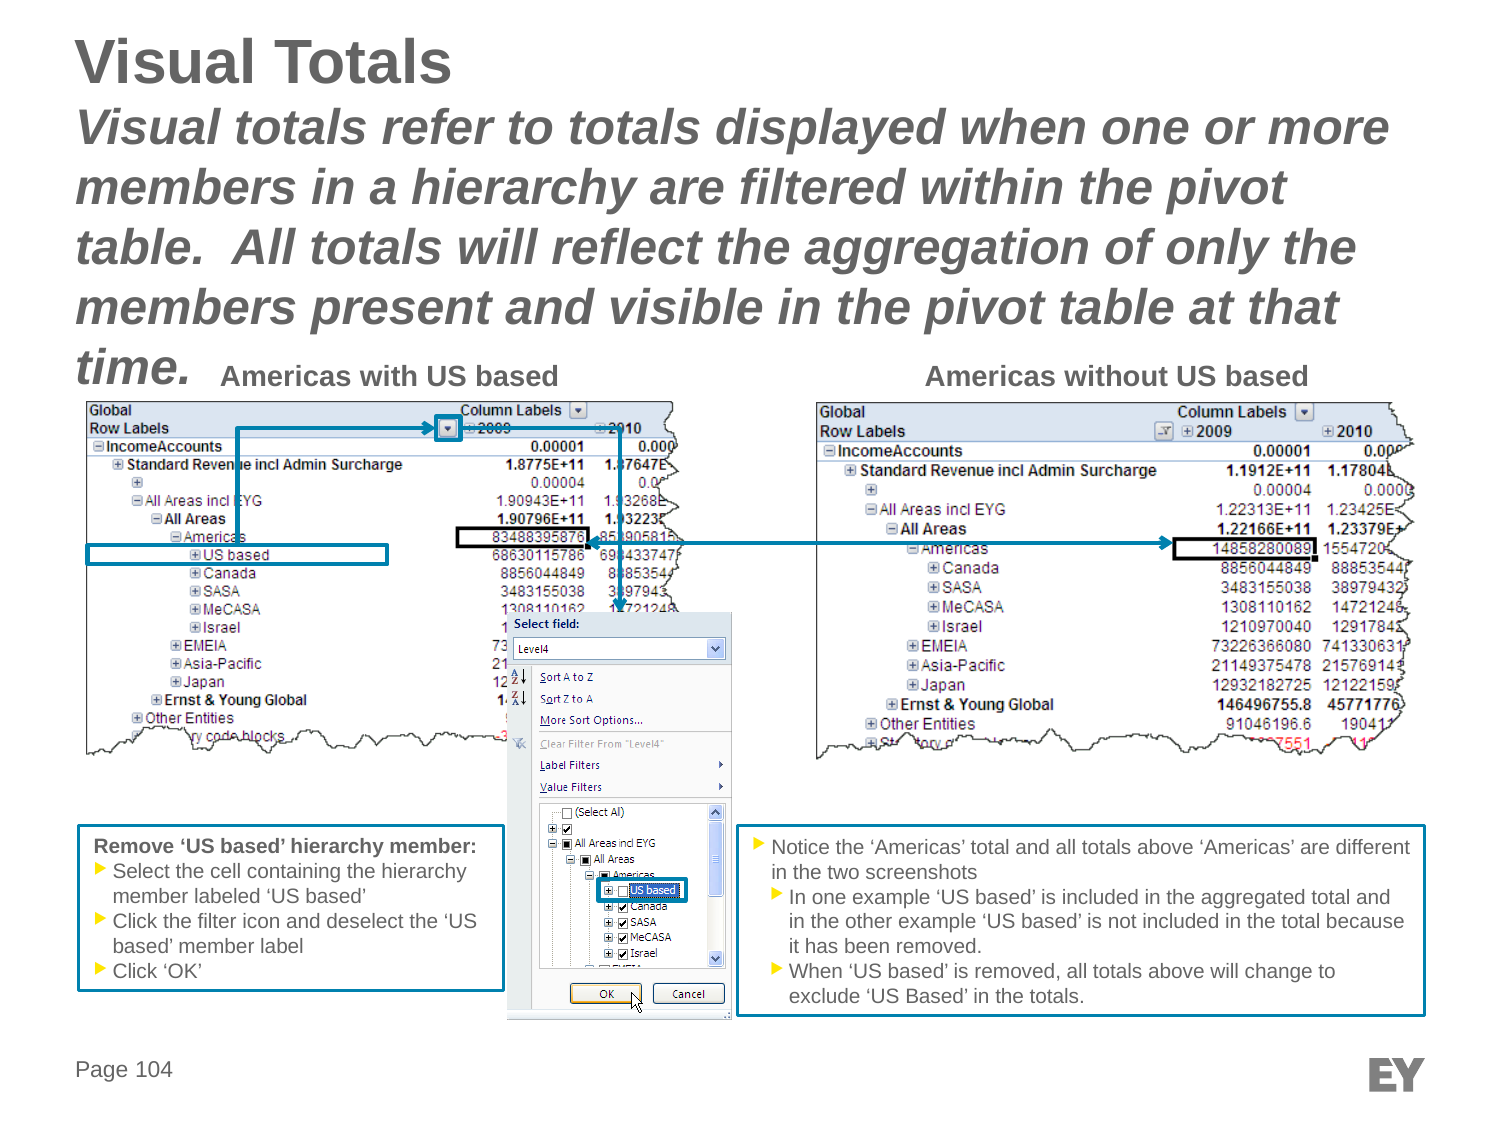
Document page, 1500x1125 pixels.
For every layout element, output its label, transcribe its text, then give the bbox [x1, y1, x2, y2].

text_box Notice the ‘Americas’ total and all totals above ‘Americas’ are different in the two screenshots In one example ‘US based’ is included in the aggregated total and in the other example ‘US based’ is not included in the total because it has been removed. When ‘US based’ is removed, all totals above will change to exclude ‘US Based’ in the totals. [737, 825, 1425, 1016]
picture [816, 402, 1425, 771]
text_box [460, 427, 621, 613]
text_box Remove ‘US based’ hierarchy member: Select the cell containing the hierarchy member labeled ‘US based’ Click the filter icon and deselect the ‘US based’ member label Click ‘OK’ [78, 825, 502, 991]
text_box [277, 387, 396, 587]
picture [86, 431, 732, 1021]
text_box Americas with US based [187, 349, 593, 399]
picture [86, 401, 277, 542]
title Visual Totals [74, 33, 1425, 175]
picture [439, 420, 457, 437]
picture [91, 548, 277, 561]
text_box Americas without US based [888, 349, 1346, 400]
list Visual totals refer to totals displayed when one or more members in a hierarchy are filtered within the pivot table. All totals will reflect the aggregation of only the members present and visible in the pivot table at that time. [75, 94, 1425, 183]
picture [396, 401, 695, 540]
picture [241, 431, 277, 542]
